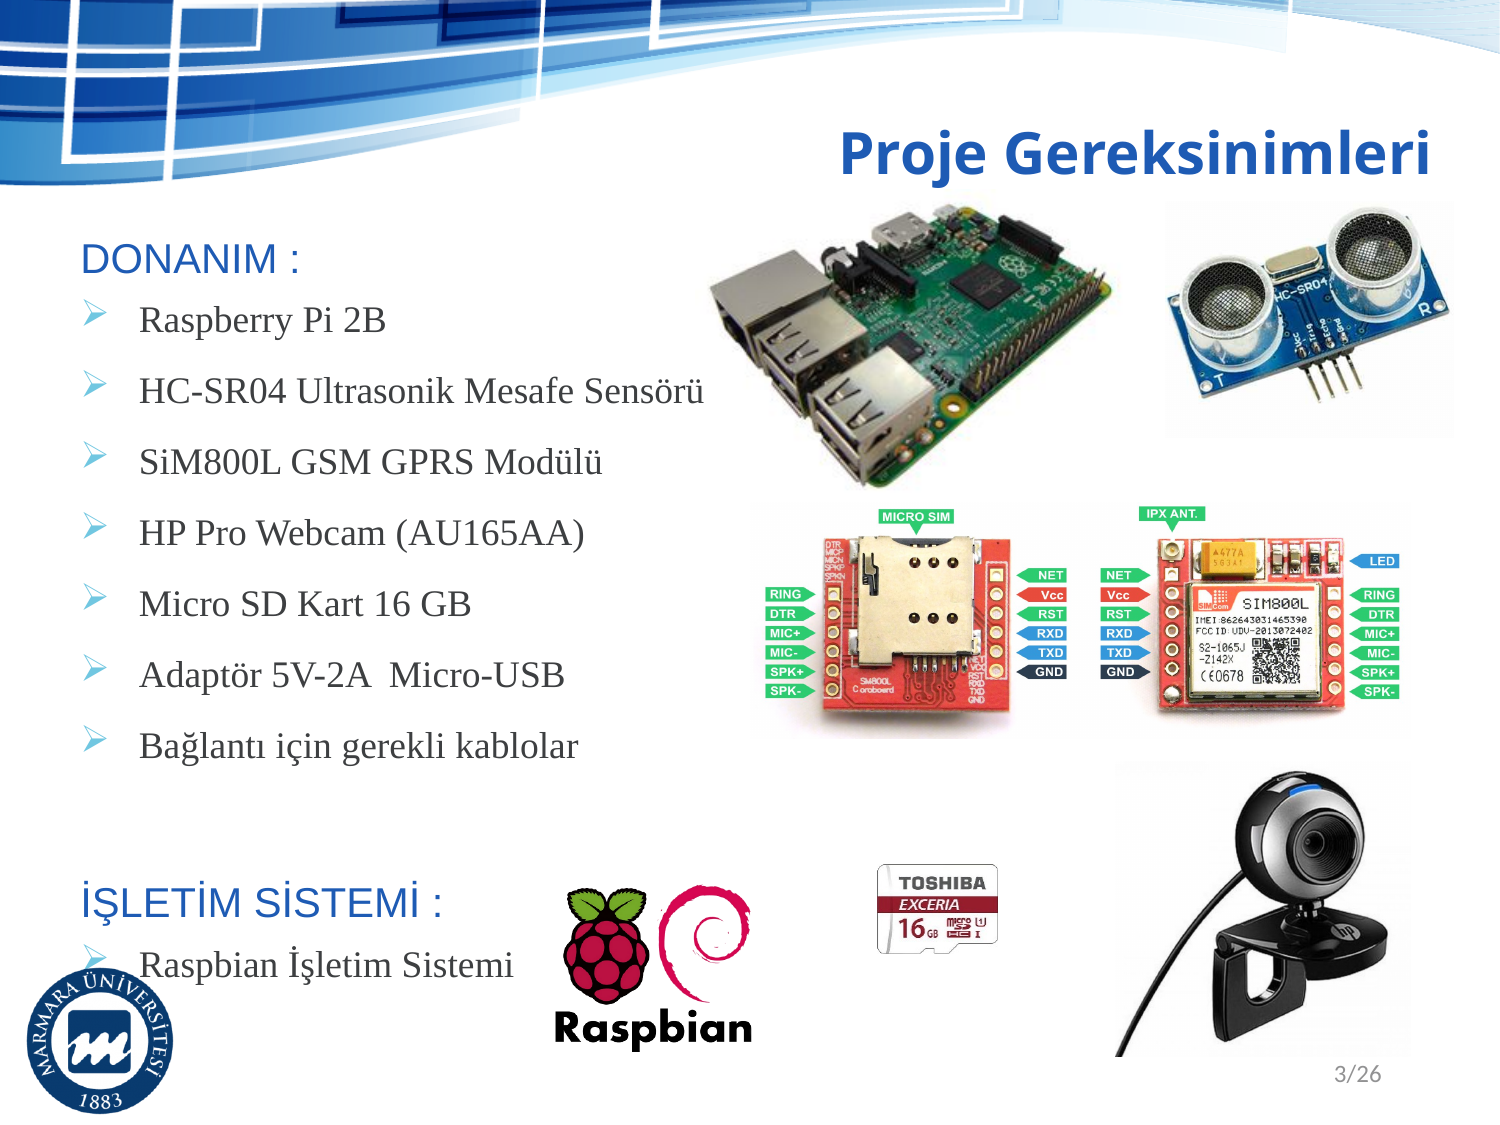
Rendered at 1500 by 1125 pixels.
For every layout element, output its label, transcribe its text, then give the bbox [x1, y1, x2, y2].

list DONANIM : Raspberry Pi 2B HC-SR04 Ultrasonik Mesafe Sensörü SiM800L GSM GPRS Modülü HP Pro Webcam (AU165AA) Micro SD Kart 16 GB Adaptör 5V-2A Micro-USB Bağlantı için gerekli kablolar İŞLETİM SİSTEMİ : Raspbian İşletim Sistemi [65, 223, 1454, 1077]
title Proje Gereksinimleri [440, 79, 1448, 195]
slide_number 3/26 [1059, 1042, 1397, 1103]
picture [0, 0, 1500, 1115]
